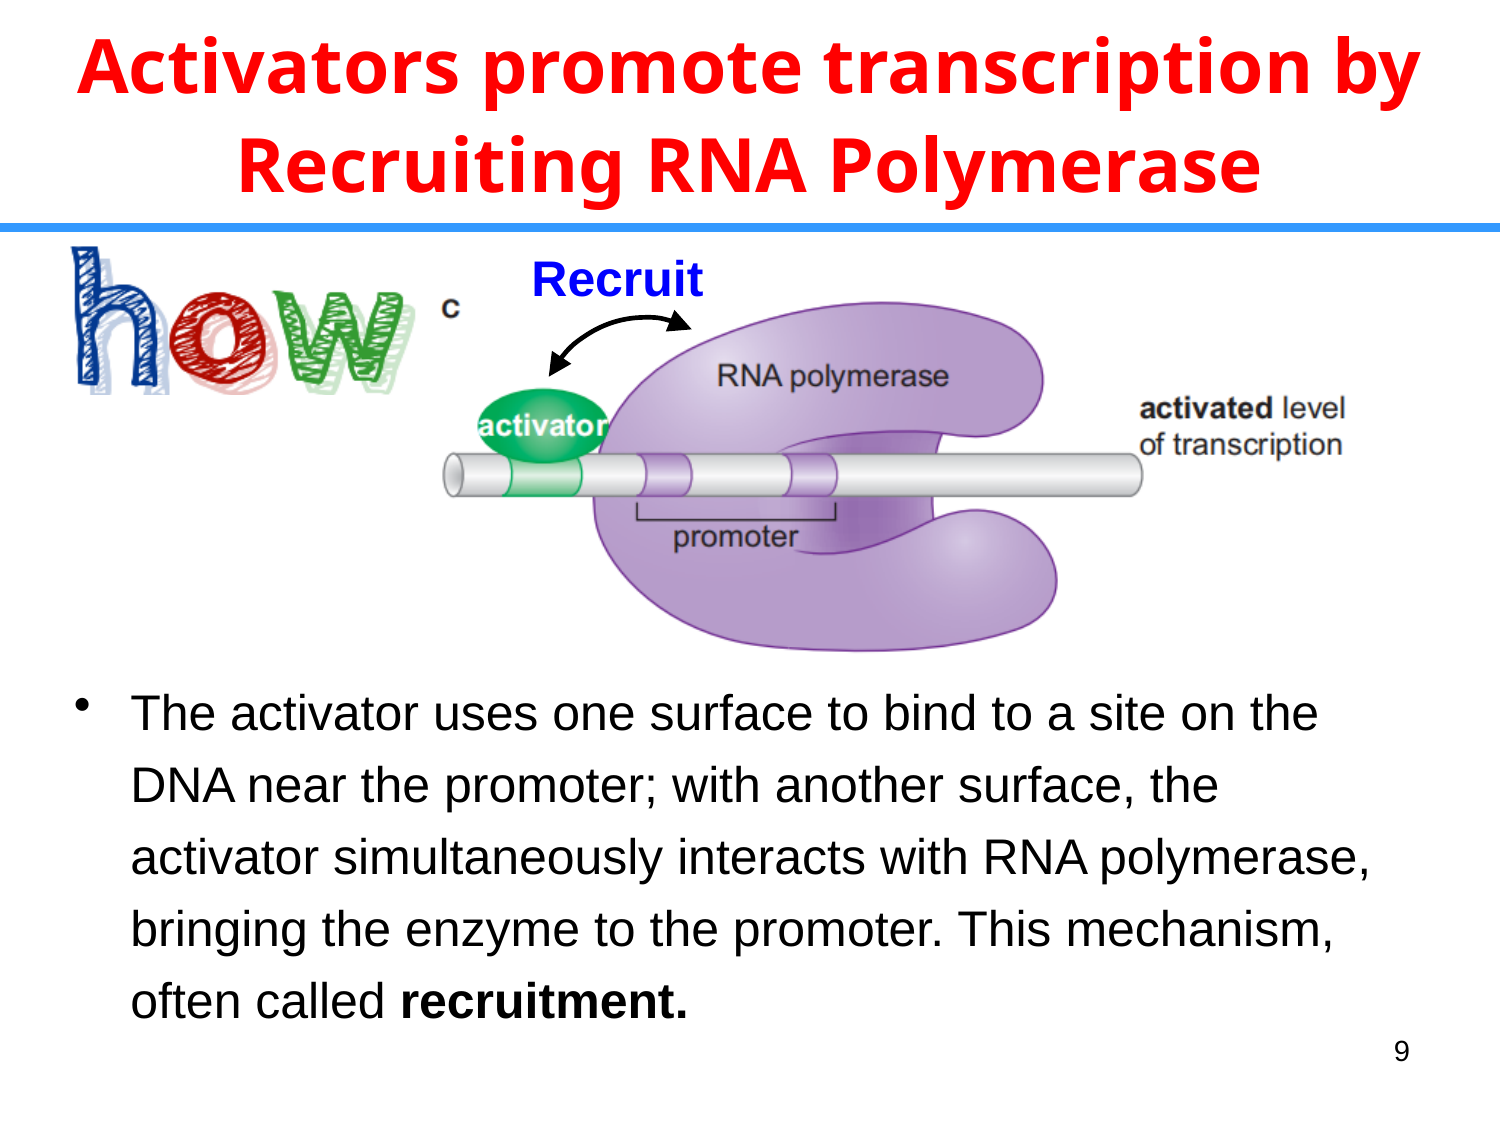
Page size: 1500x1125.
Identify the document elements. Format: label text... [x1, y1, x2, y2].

slide_number 9 [1074, 1024, 1426, 1103]
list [410, 276, 1417, 662]
picture [58, 240, 420, 395]
text_box Activators promote transcription by Recruiting RNA Polymerase [0, 12, 1500, 205]
text_box Recruit [516, 239, 719, 275]
text_box The activator uses one surface to bind to a site on the DNA near the promoter; with another surface, the activator simultaneously interacts with RNA polymerase, bringing the enzyme to the promoter. This mechanism, often called recruitment. [59, 661, 1436, 1046]
